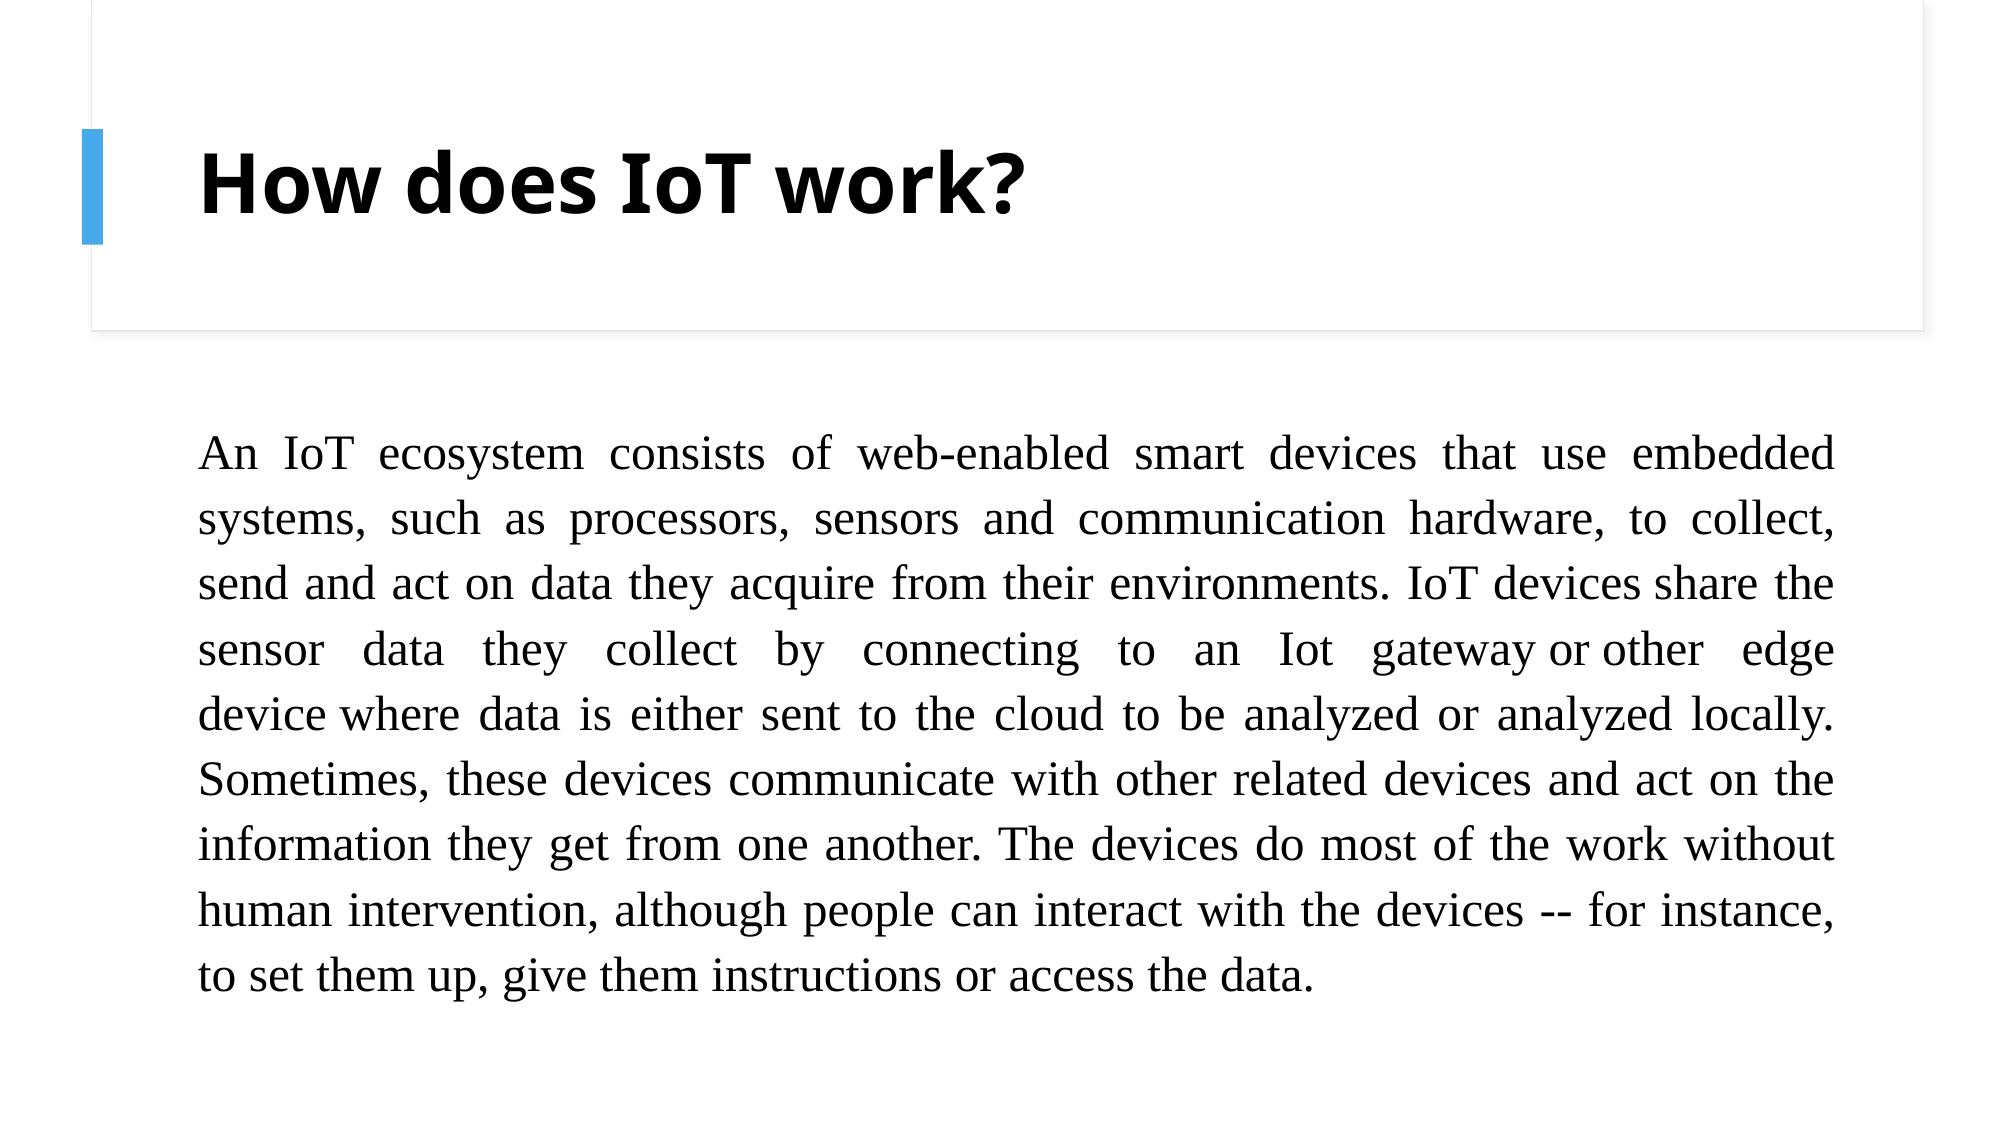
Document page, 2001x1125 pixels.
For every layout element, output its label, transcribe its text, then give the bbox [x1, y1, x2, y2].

list An IoT ecosystem consists of web-enabled smart devices that use embedded systems, such as processors, sensors and communication hardware, to collect, send and act on data they acquire from their environments. IoT devices share the sensor data they collect by connecting to an Iot gateway or other edge device where data is either sent to the cloud to be analyzed or analyzed locally. Sometimes, these devices communicate with other related devices and act on the information they get from one another. The devices do most of the work without human intervention, although people can interact with the devices -- for instance, to set them up, give them instructions or access the data. [183, 406, 1851, 1013]
title How does IoT work? [183, 90, 1851, 284]
